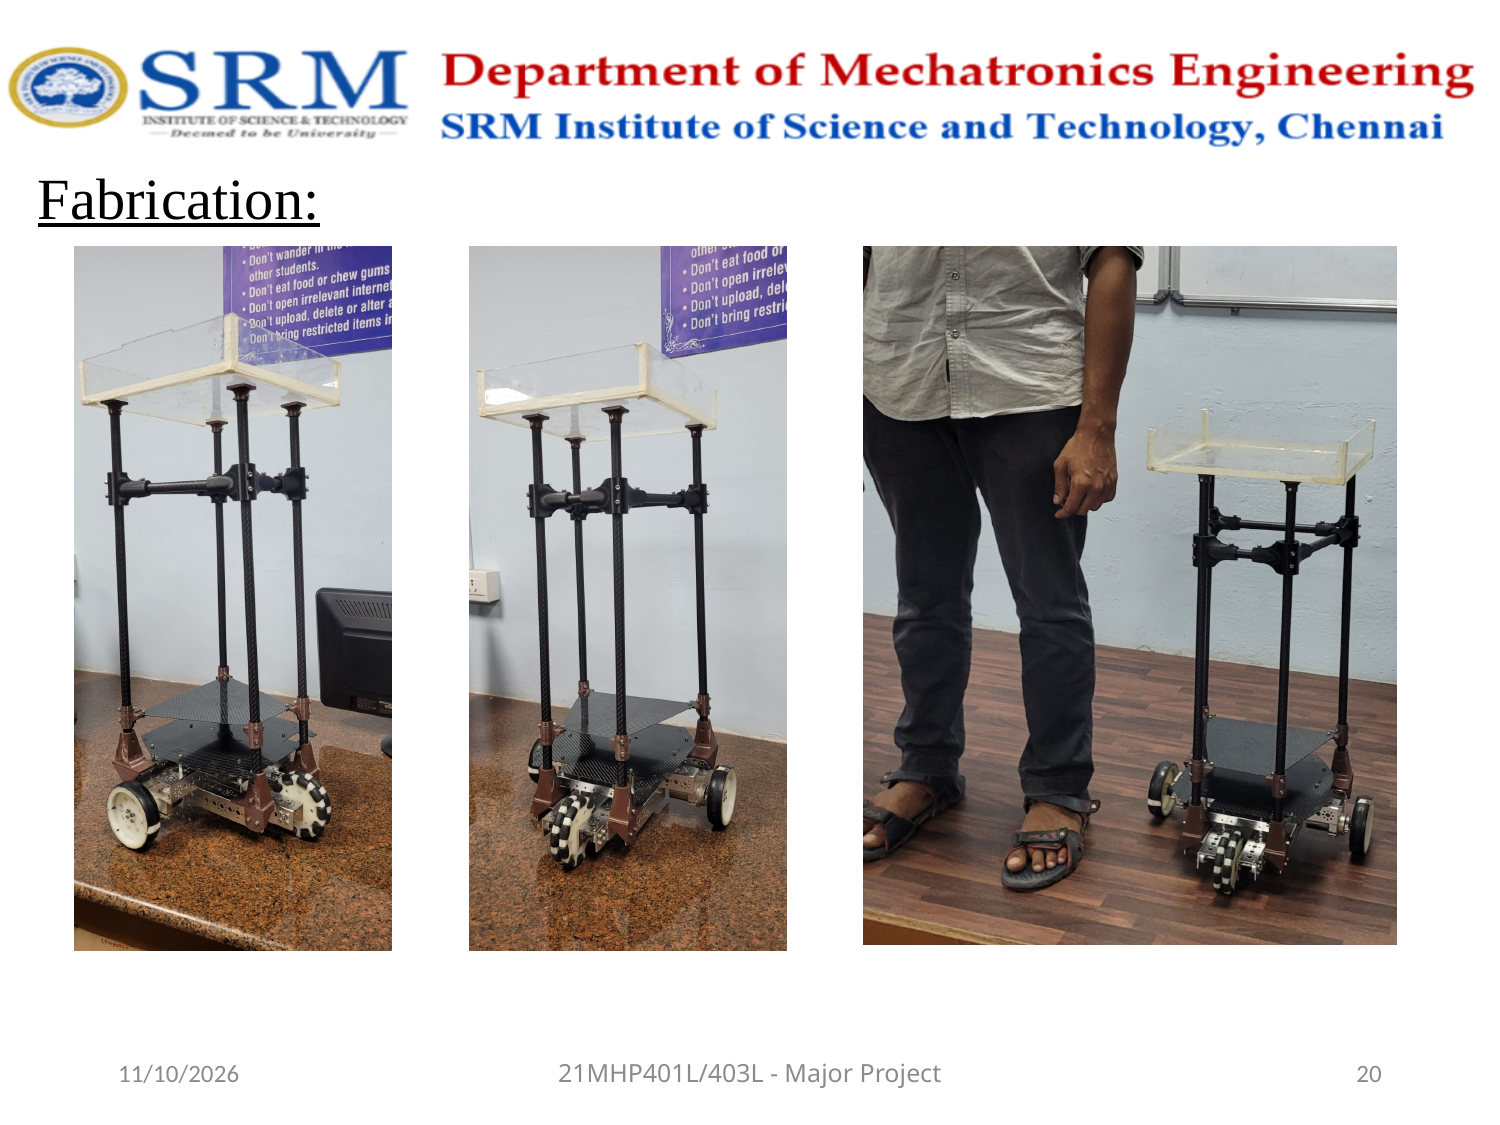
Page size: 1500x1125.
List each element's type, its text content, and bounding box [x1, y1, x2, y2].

picture [469, 246, 787, 951]
picture [863, 246, 1397, 945]
list Fabrication: [22, 162, 1397, 1014]
picture [74, 246, 392, 951]
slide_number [103, 1042, 441, 1103]
footer 21MHP401L/403L - Major Project [496, 1042, 1004, 1103]
picture [0, 0, 1500, 186]
slide_number 20 [1059, 1042, 1397, 1103]
